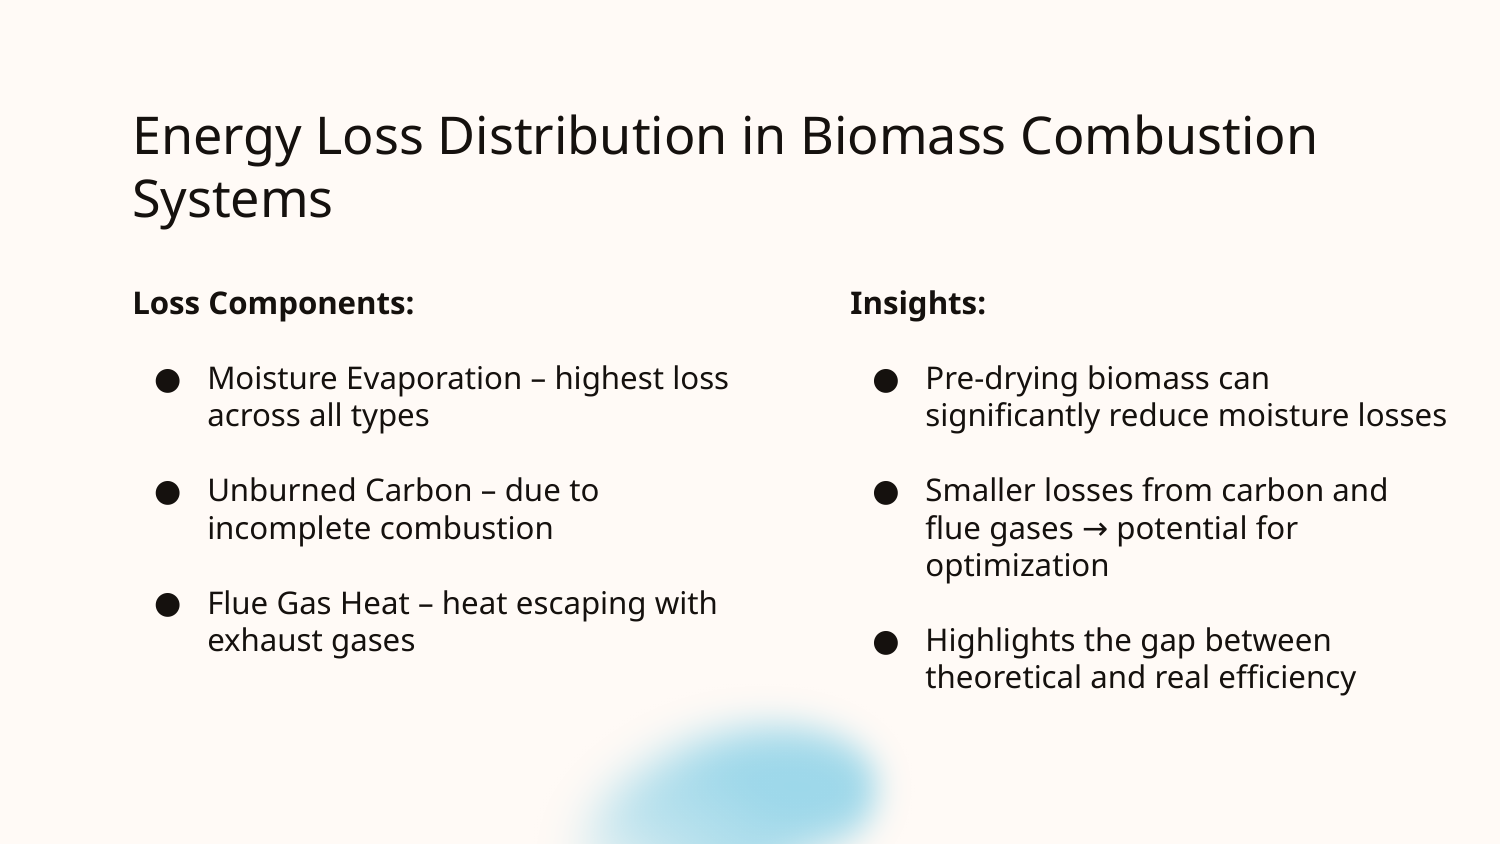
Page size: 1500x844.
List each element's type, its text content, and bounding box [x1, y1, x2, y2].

list Loss Components: Moisture Evaporation – highest loss across all types Unburned Carbon – due to incomplete combustion Flue Gas Heat – heat escaping with exhaust gases [117, 268, 750, 670]
list Insights: Pre-drying biomass can significantly reduce moisture losses Smaller losses from carbon and flue gases → potential for optimization Highlights the gap between theoretical and real efficiency [835, 268, 1469, 690]
title Energy Loss Distribution in Biomass Combustion Systems [117, 87, 1442, 244]
picture [445, 496, 1041, 844]
